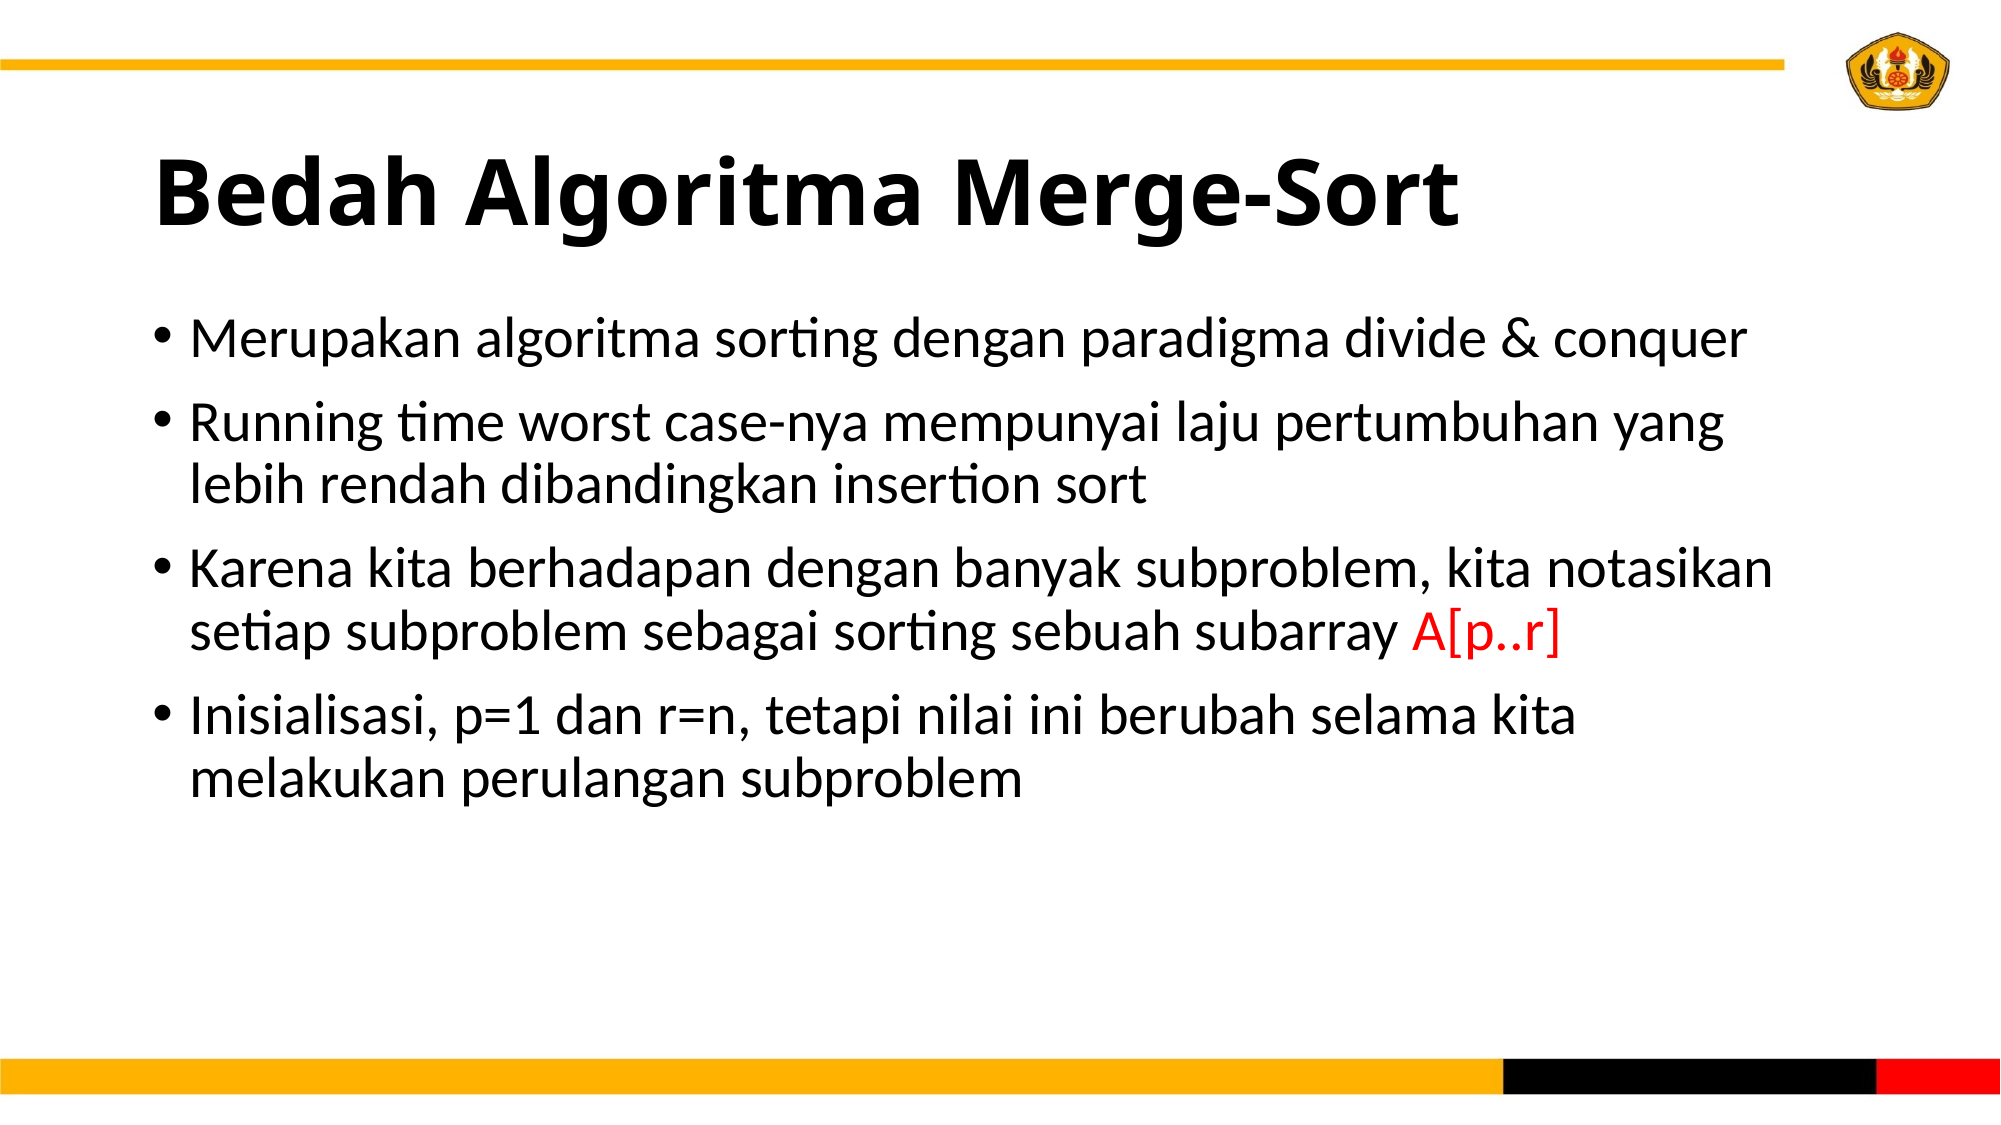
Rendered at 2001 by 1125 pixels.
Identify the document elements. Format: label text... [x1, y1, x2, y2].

title Bedah Algoritma Merge-Sort [137, 114, 1863, 278]
list Merupakan algoritma sorting dengan paradigma divide & conquer Running time worst case-nya mempunyai laju pertumbuhan yang lebih rendah dibandingkan insertion sort Karena kita berhadapan dengan banyak subproblem, kita notasikan setiap subproblem sebagai sorting sebuah subarray A[p..r] Inisialisasi, p=1 dan r=n, tetapi nilai ini berubah selama kita melakukan perulangan subproblem [137, 299, 1863, 1014]
picture [0, 0, 2000, 1125]
